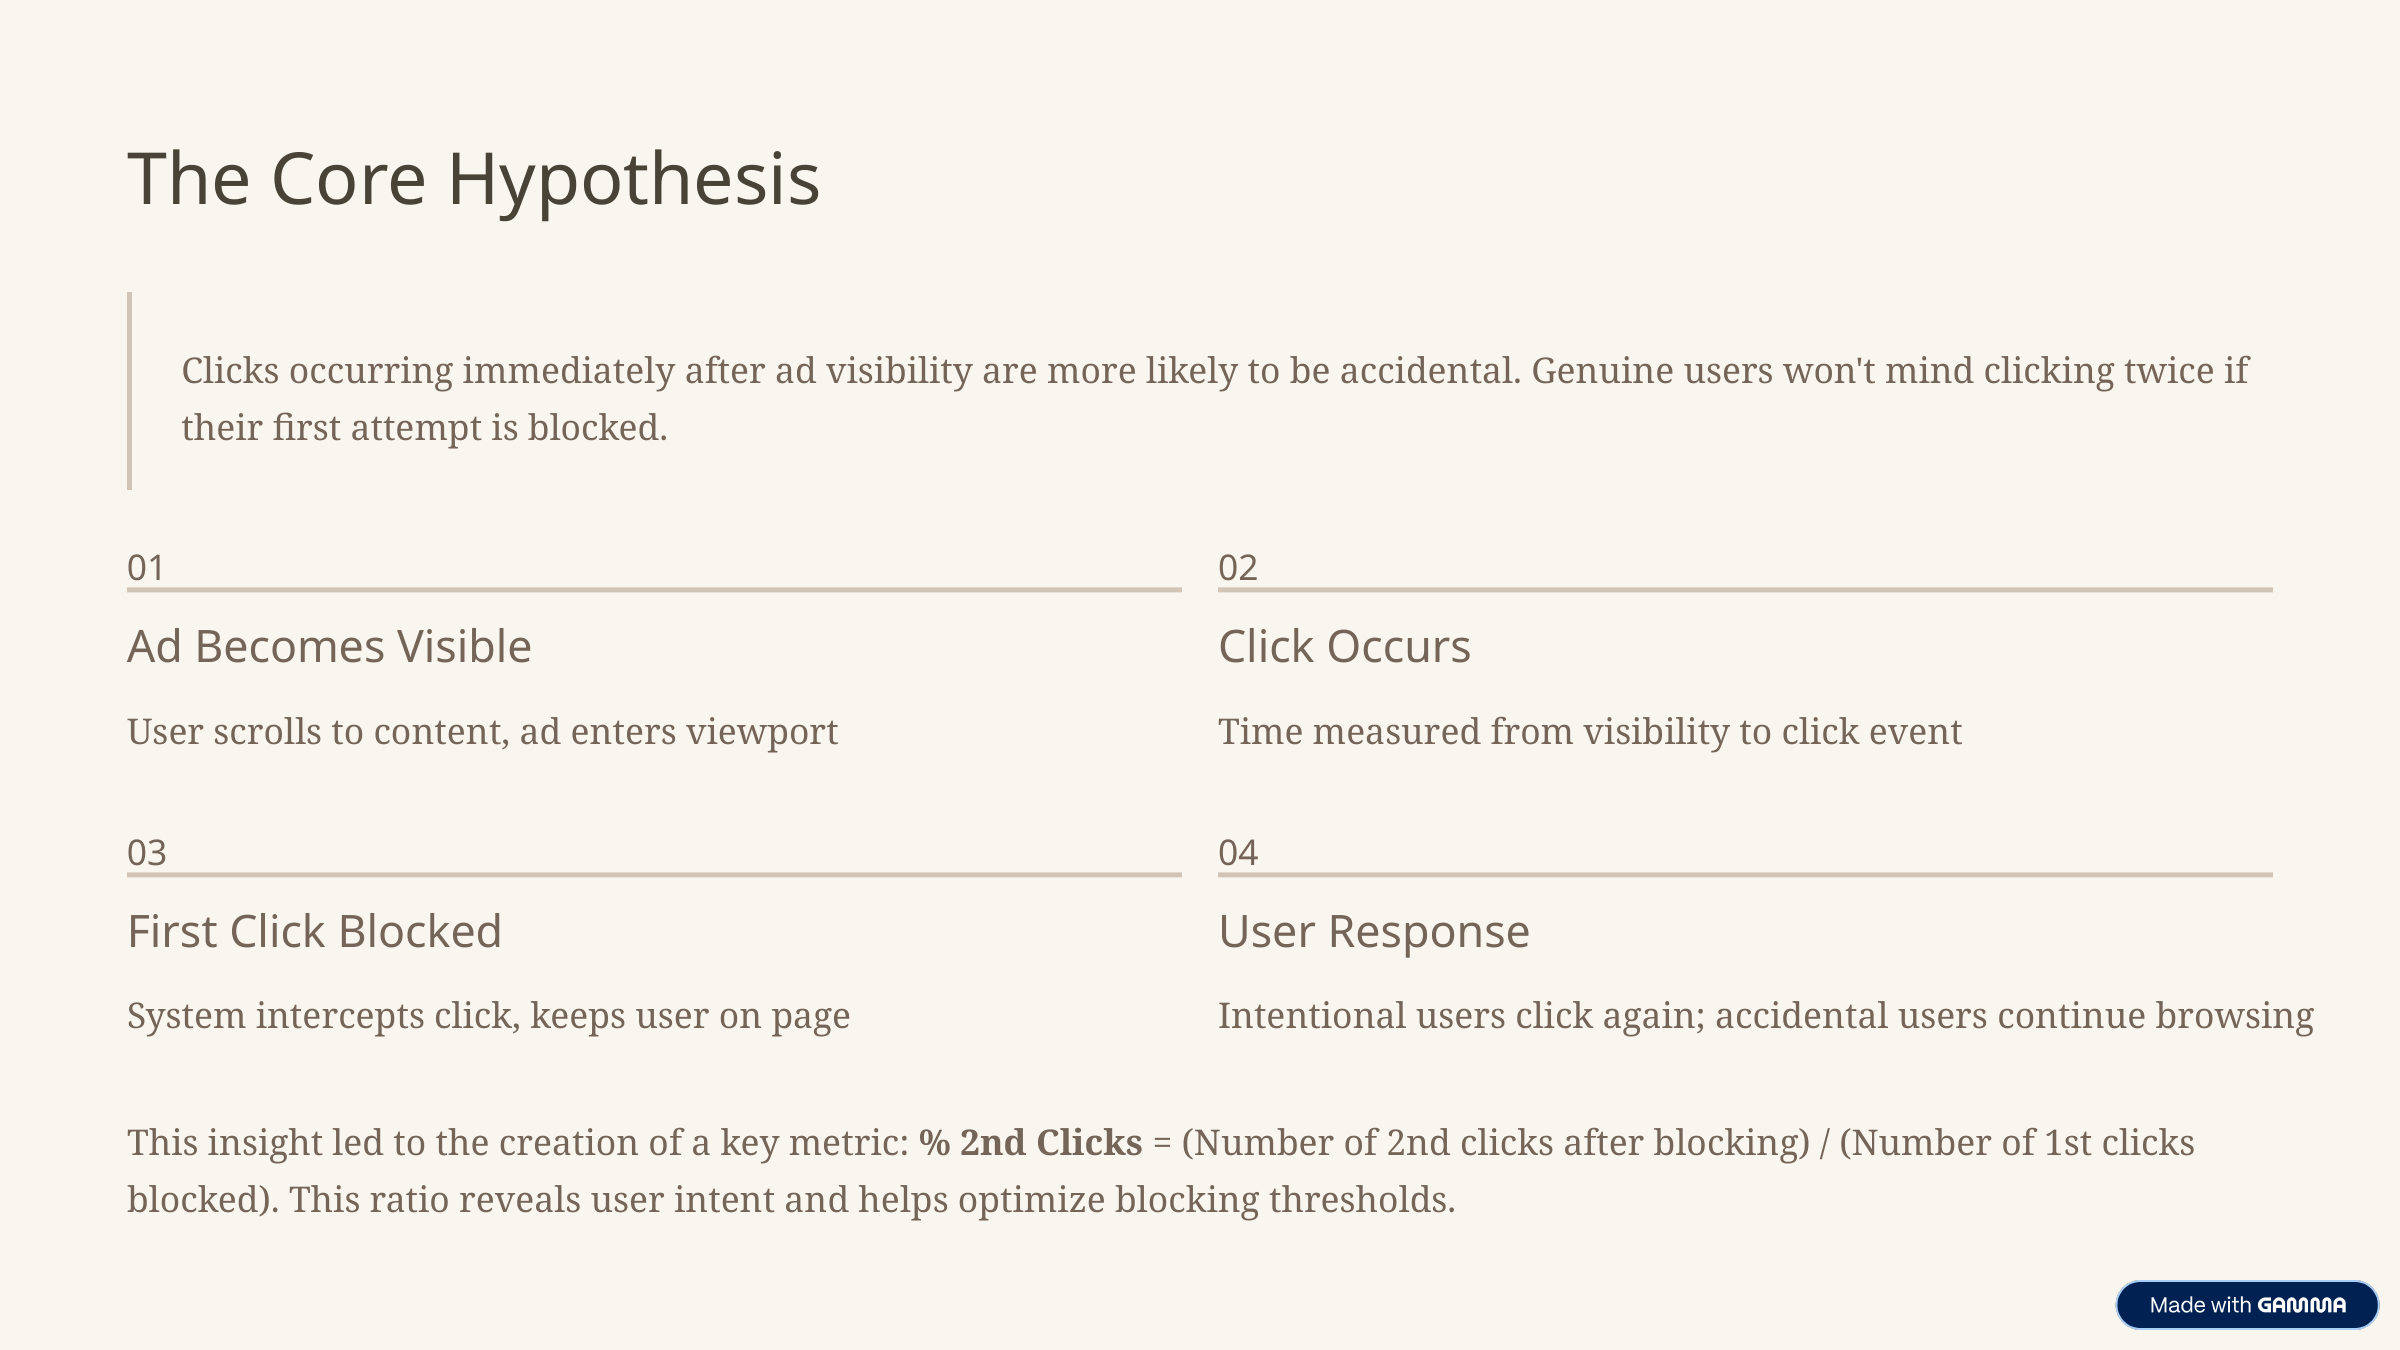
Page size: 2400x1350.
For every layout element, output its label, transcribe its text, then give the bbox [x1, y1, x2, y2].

text_box Time measured from visibility to click event [1218, 693, 2273, 753]
text_box First Click Blocked [126, 900, 581, 958]
text_box Click Occurs [1218, 615, 1672, 673]
text_box The Core Hypothesis [127, 128, 871, 220]
text_box [1218, 872, 2273, 878]
text_box [127, 292, 132, 490]
text_box 04 [1218, 815, 1255, 861]
text_box 03 [126, 815, 164, 861]
text_box [127, 872, 1182, 878]
picture [2106, 1271, 2389, 1339]
text_box User Response [1218, 900, 1672, 958]
text_box [127, 587, 1182, 593]
text_box 02 [1218, 530, 1255, 576]
text_box Clicks occurring immediately after ad visibility are more likely to be accidental. Genuine users won't mind clicking twice if their first attempt is blocked. [181, 332, 2273, 450]
text_box Intentional users click again; accidental users continue browsing [1218, 978, 2273, 1037]
text_box 01 [126, 530, 164, 576]
text_box User scrolls to content, ad enters viewport [127, 693, 1182, 753]
text_box System intercepts click, keeps user on page [127, 978, 1182, 1037]
text_box This insight led to the creation of a key metric: % 2nd Clicks = (Number of 2nd clicks after blocking) / (Number of 1st clicks blocked). This ratio reveals user intent and helps optimize blocking thresholds. [127, 1105, 2273, 1222]
text_box [1218, 587, 2273, 593]
text_box Ad Becomes Visible [126, 615, 581, 673]
